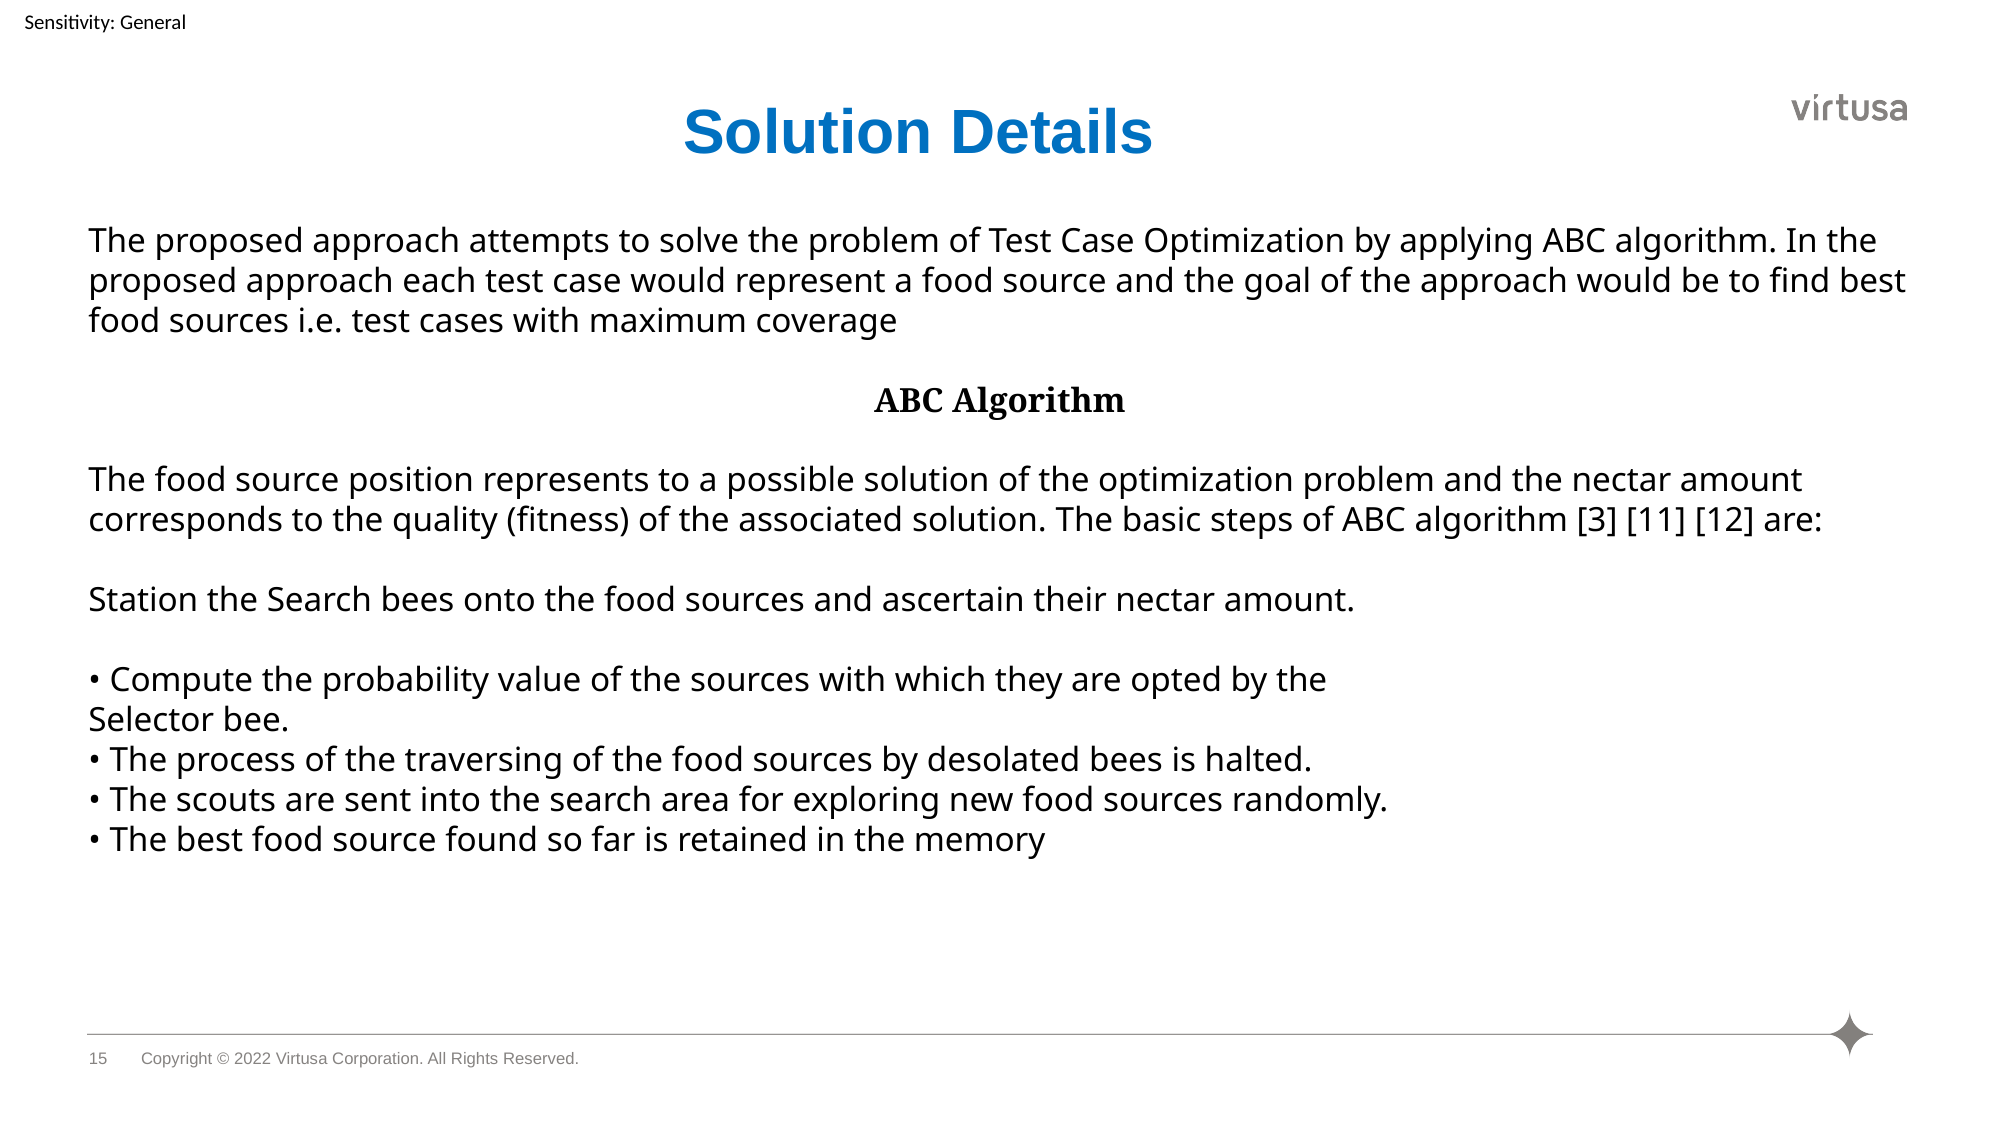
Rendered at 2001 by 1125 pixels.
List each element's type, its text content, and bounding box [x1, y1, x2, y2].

text_box The proposed approach attempts to solve the problem of Test Case Optimization by applying ABC algorithm. In the proposed approach each test case would represent a food source and the goal of the approach would be to find best food sources i.e. test cases with maximum coverage ABC Algorithm The food source position represents to a possible solution of the optimization problem and the nectar amount corresponds to the quality (fitness) of the associated solution. The basic steps of ABC algorithm [3] [11] [12] are: Station the Search bees onto the food sources and ascertain their nectar amount. • Compute the probability value of the sources with which they are opted by the Selector bee. • The process of the traversing of the food sources by desolated bees is halted. • The scouts are sent into the search area for exploring new food sources randomly. • The best food source found so far is retained in the memory [73, 211, 1927, 954]
title Solution Details [144, 99, 1695, 179]
picture [1791, 94, 1907, 121]
